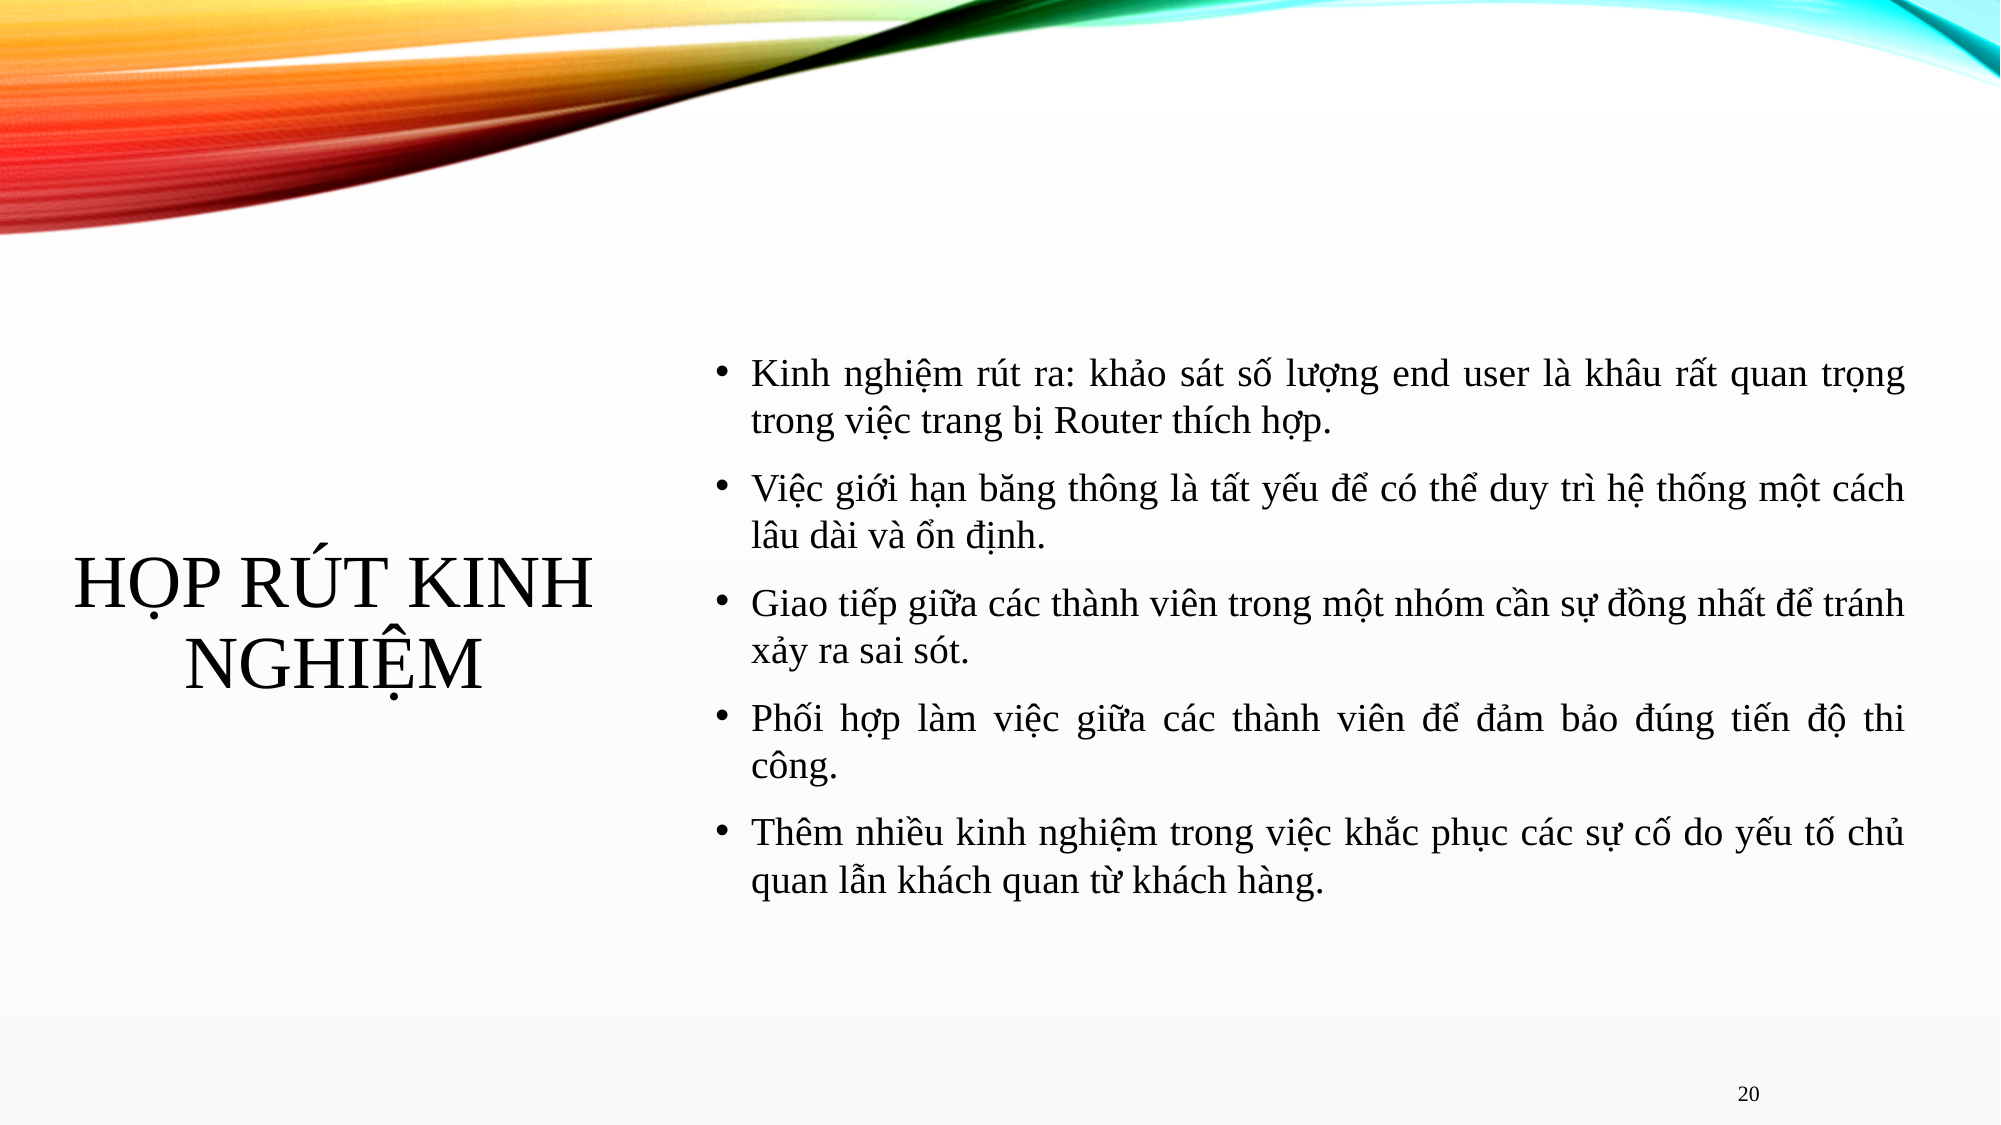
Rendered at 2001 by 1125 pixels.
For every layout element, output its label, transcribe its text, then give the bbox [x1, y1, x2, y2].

title Họp rút kinh nghiệm [0, 123, 669, 1125]
list Kinh nghiệm rút ra: khảo sát số lượng end user là khâu rất quan trọng trong việc trang bị Router thích hợp. Việc giới hạn băng thông là tất yếu để có thể duy trì hệ thống một cách lâu dài và ổn định. Giao tiếp giữa các thành viên trong một nhóm cần sự đồng nhất để tránh xảy ra sai sót. Phối hợp làm việc giữa các thành viên để đảm bảo đúng tiến độ thi công. Thêm nhiều kinh nghiệm trong việc khắc phục các sự cố do yếu tố chủ quan lẫn khách quan từ khách hàng. [700, 339, 1924, 909]
text_box [0, 0, 689, 1125]
text_box 20 [1324, 1062, 1775, 1123]
picture [689, 0, 2000, 237]
